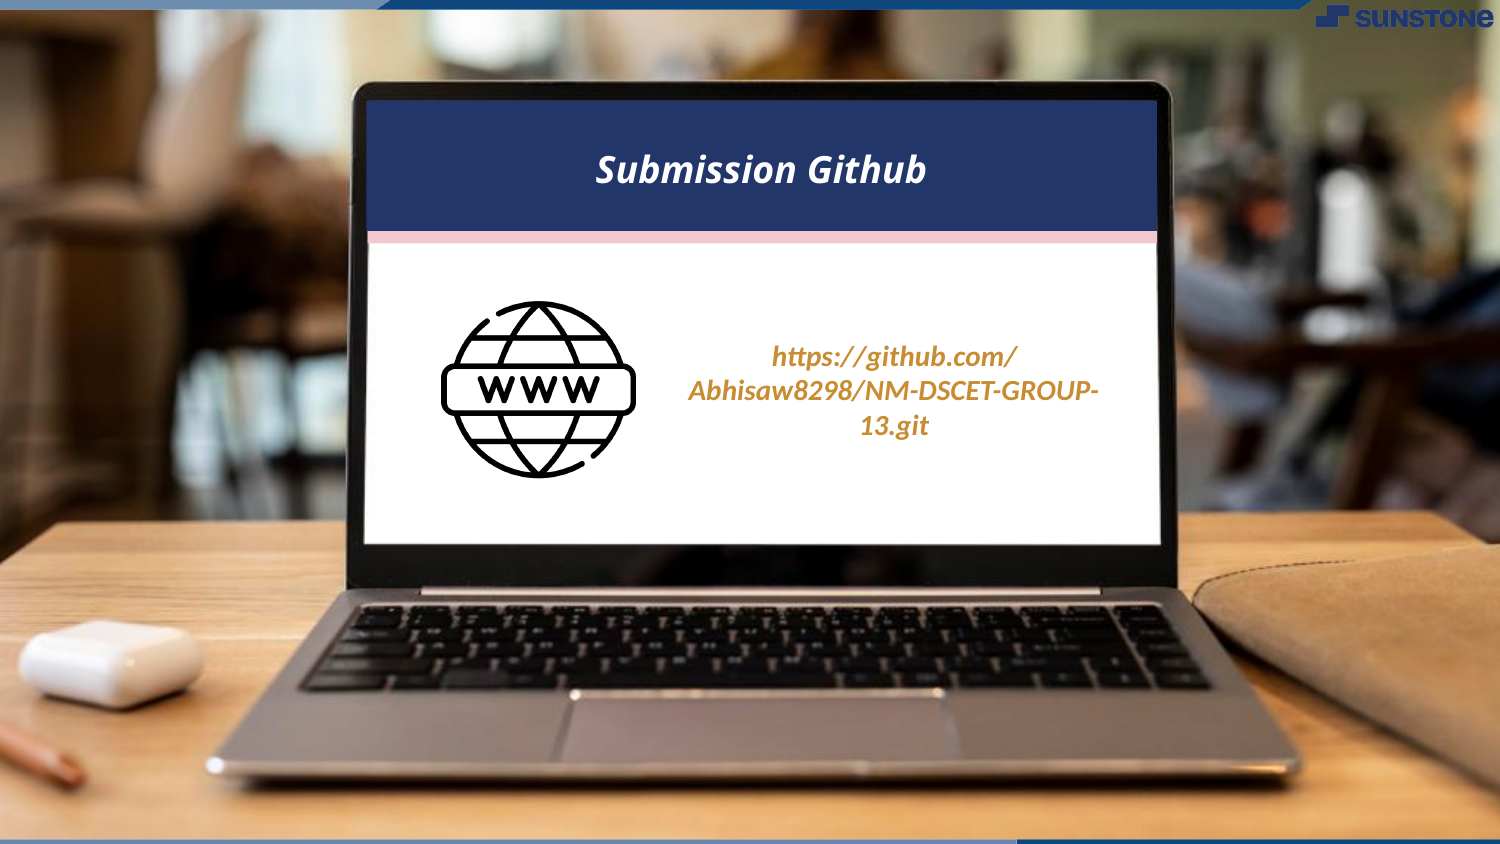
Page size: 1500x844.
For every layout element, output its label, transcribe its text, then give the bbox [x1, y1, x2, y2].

list https://github.com/Abhisaw8298/NM-DSCET-GROUP-13.git [670, 144, 1118, 635]
list Submission Github [432, 131, 1091, 206]
picture [0, 0, 1500, 844]
